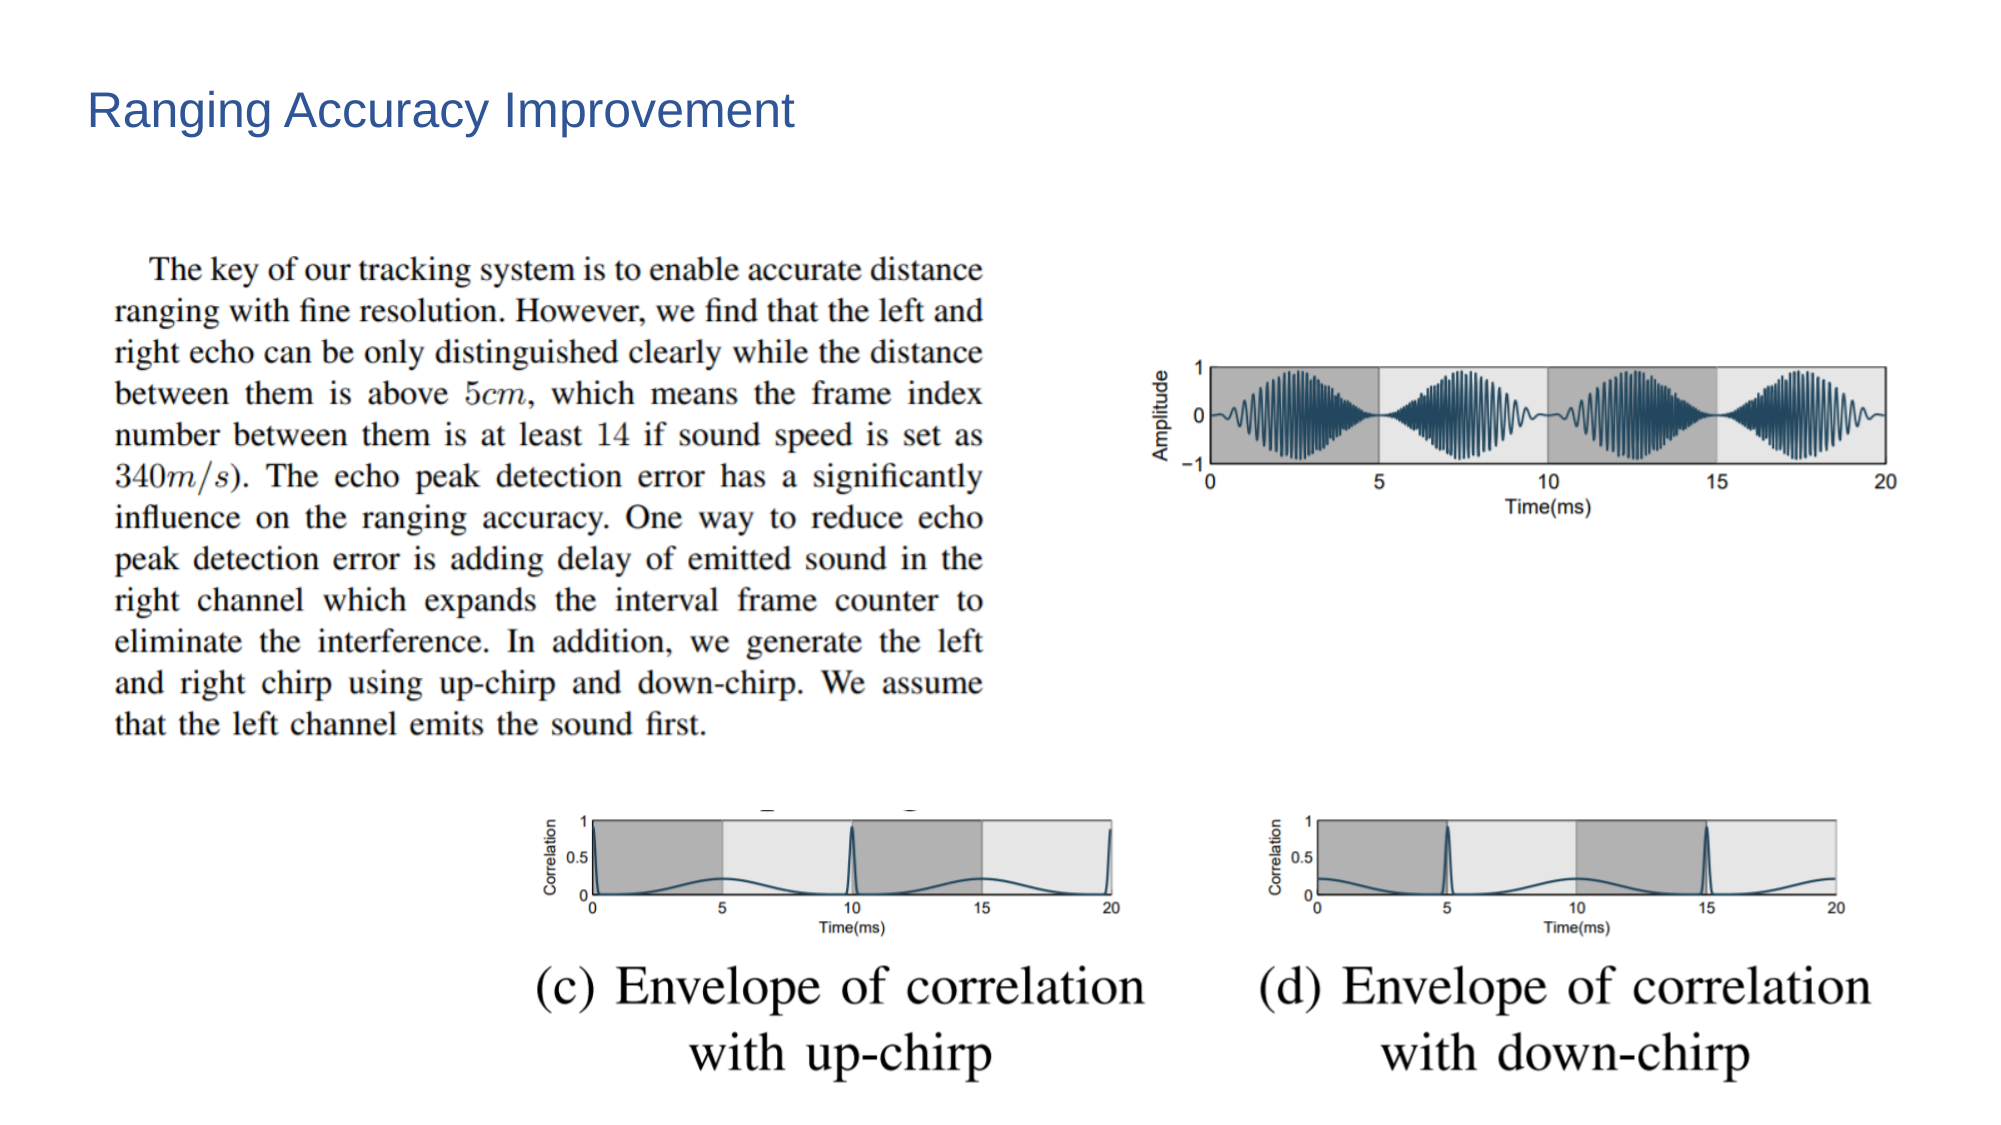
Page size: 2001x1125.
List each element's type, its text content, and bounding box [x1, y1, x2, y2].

title Ranging Accuracy Improvement [71, 49, 1249, 174]
picture [83, 245, 1001, 747]
picture [523, 810, 1887, 1093]
picture [1138, 331, 1940, 527]
